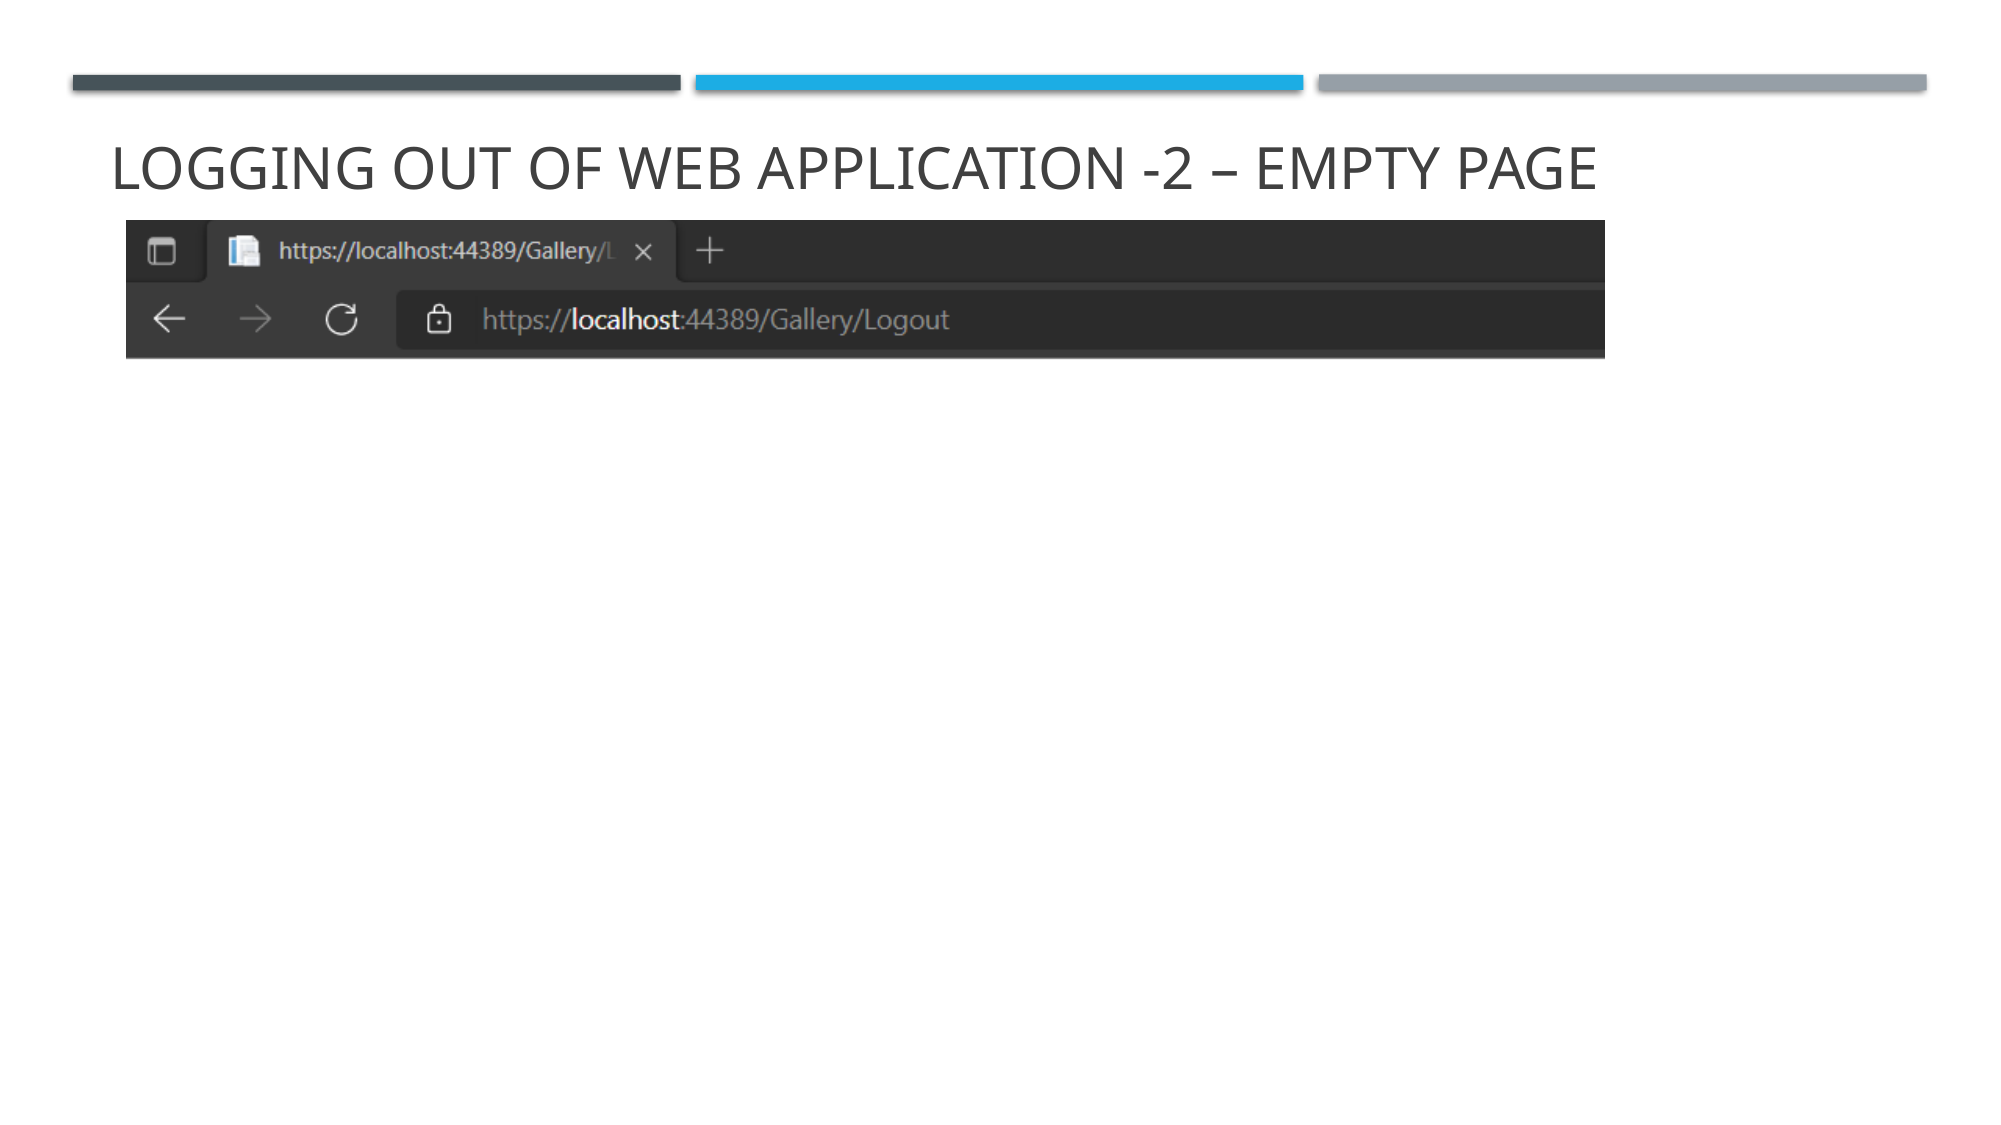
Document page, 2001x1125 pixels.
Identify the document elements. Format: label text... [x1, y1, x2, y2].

picture [125, 219, 1605, 906]
title Logging out of web application -2 – Empty page [95, 115, 1905, 209]
